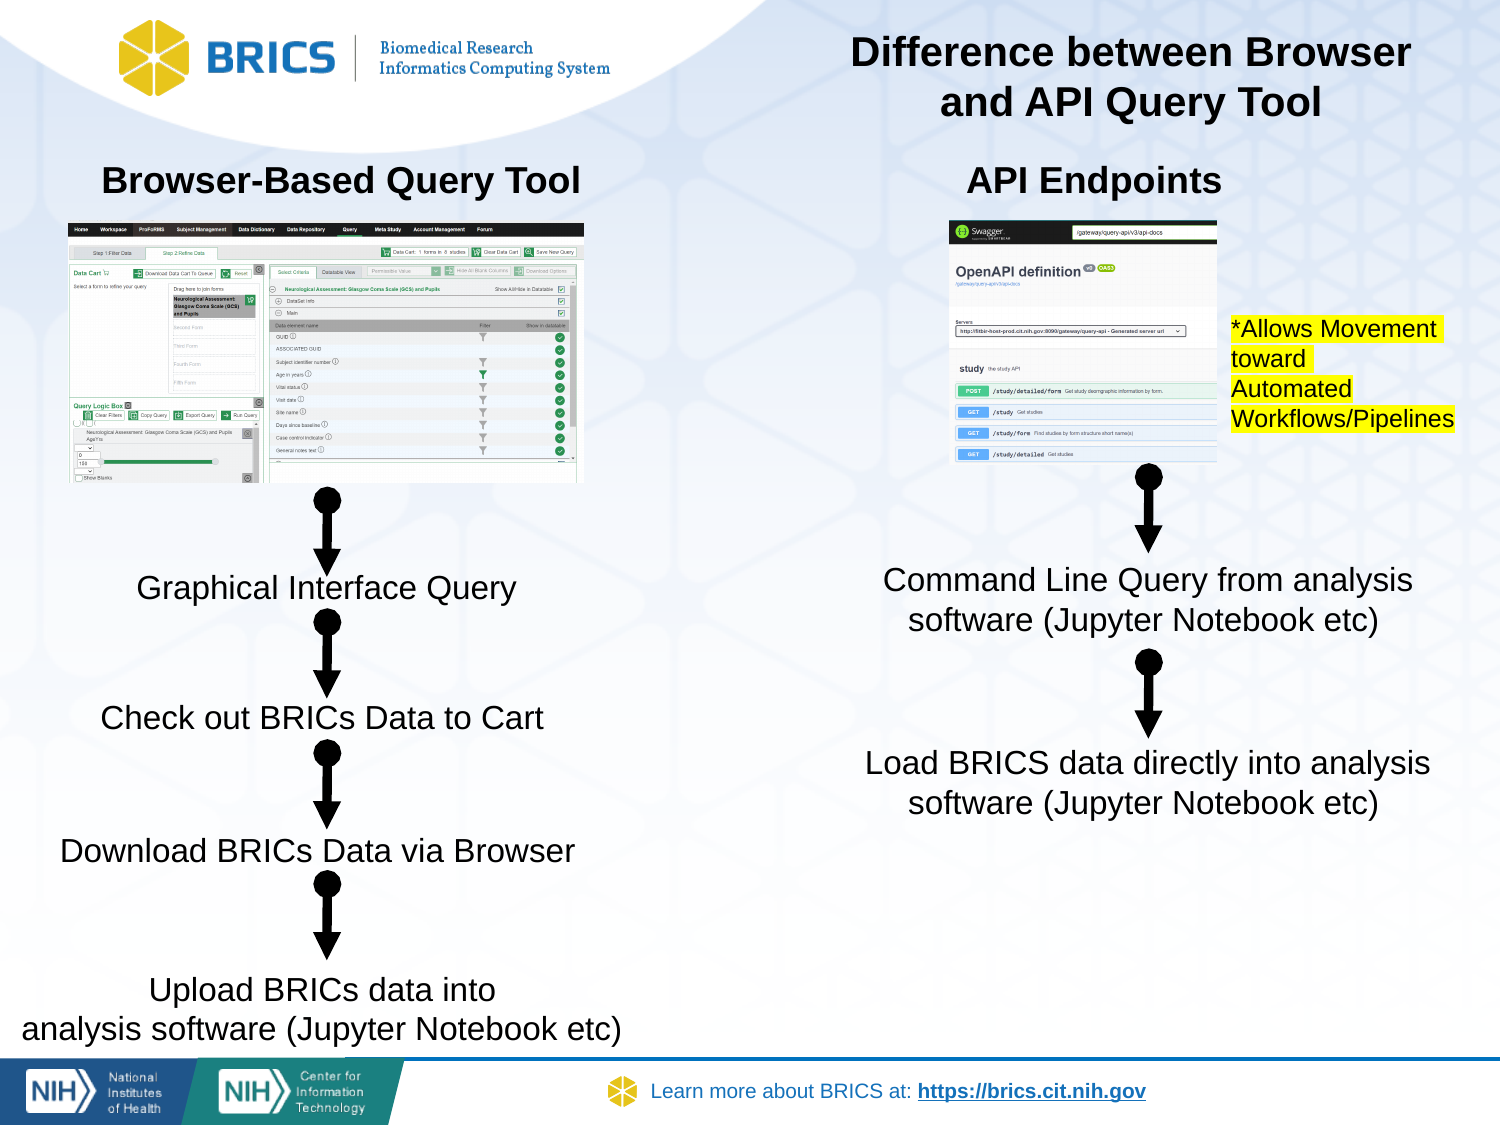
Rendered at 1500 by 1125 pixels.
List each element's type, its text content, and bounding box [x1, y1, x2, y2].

text_box Command Line Query from analysis software (Jupyter Notebook etc) [868, 551, 1430, 646]
text_box Load BRICS data directly into analysis software (Jupyter Notebook etc) [850, 734, 1447, 829]
picture [389, 1061, 1500, 1125]
text_box Graphical Interface Query [121, 558, 533, 614]
text_box Upload BRICs data into analysis software (Jupyter Notebook etc) [6, 960, 648, 1055]
text_box *Allows Movement toward Automated Workflows/Pipelines [1217, 305, 1500, 440]
picture [0, 0, 1500, 1058]
text_box Difference between Browser and API Query Tool [826, 17, 1437, 133]
picture [26, 1069, 162, 1113]
text_box Check out BRICs Data to Cart [85, 688, 569, 744]
text_box API Endpoints [951, 148, 1249, 209]
text_box Browser-Based Query Tool [86, 148, 597, 209]
text_box Download BRICs Data via Browser [44, 821, 610, 877]
picture [215, 1069, 366, 1115]
